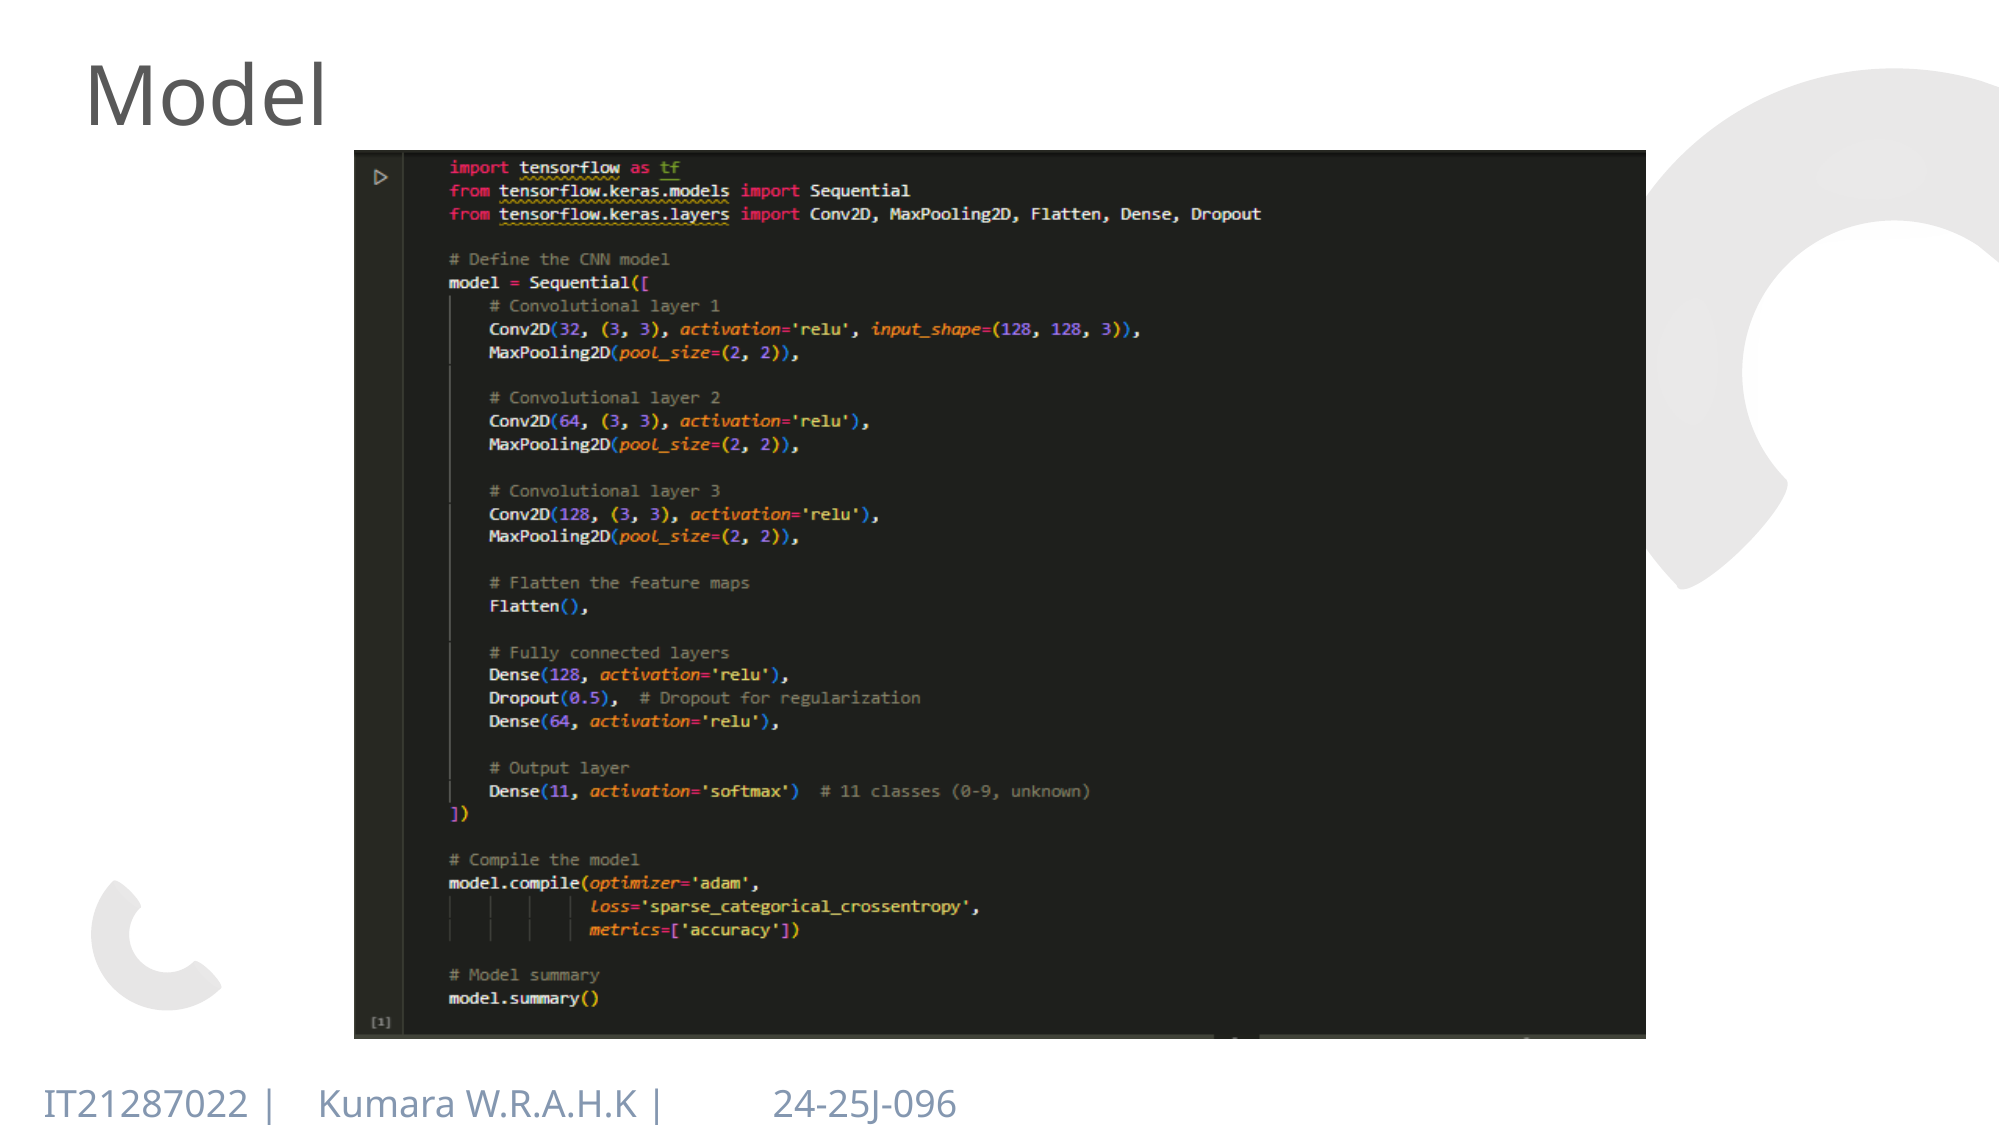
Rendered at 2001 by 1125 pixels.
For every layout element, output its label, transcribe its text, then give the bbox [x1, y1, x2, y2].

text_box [43, 1049, 1039, 1125]
picture [354, 150, 1646, 1039]
title Model [83, 53, 2000, 184]
